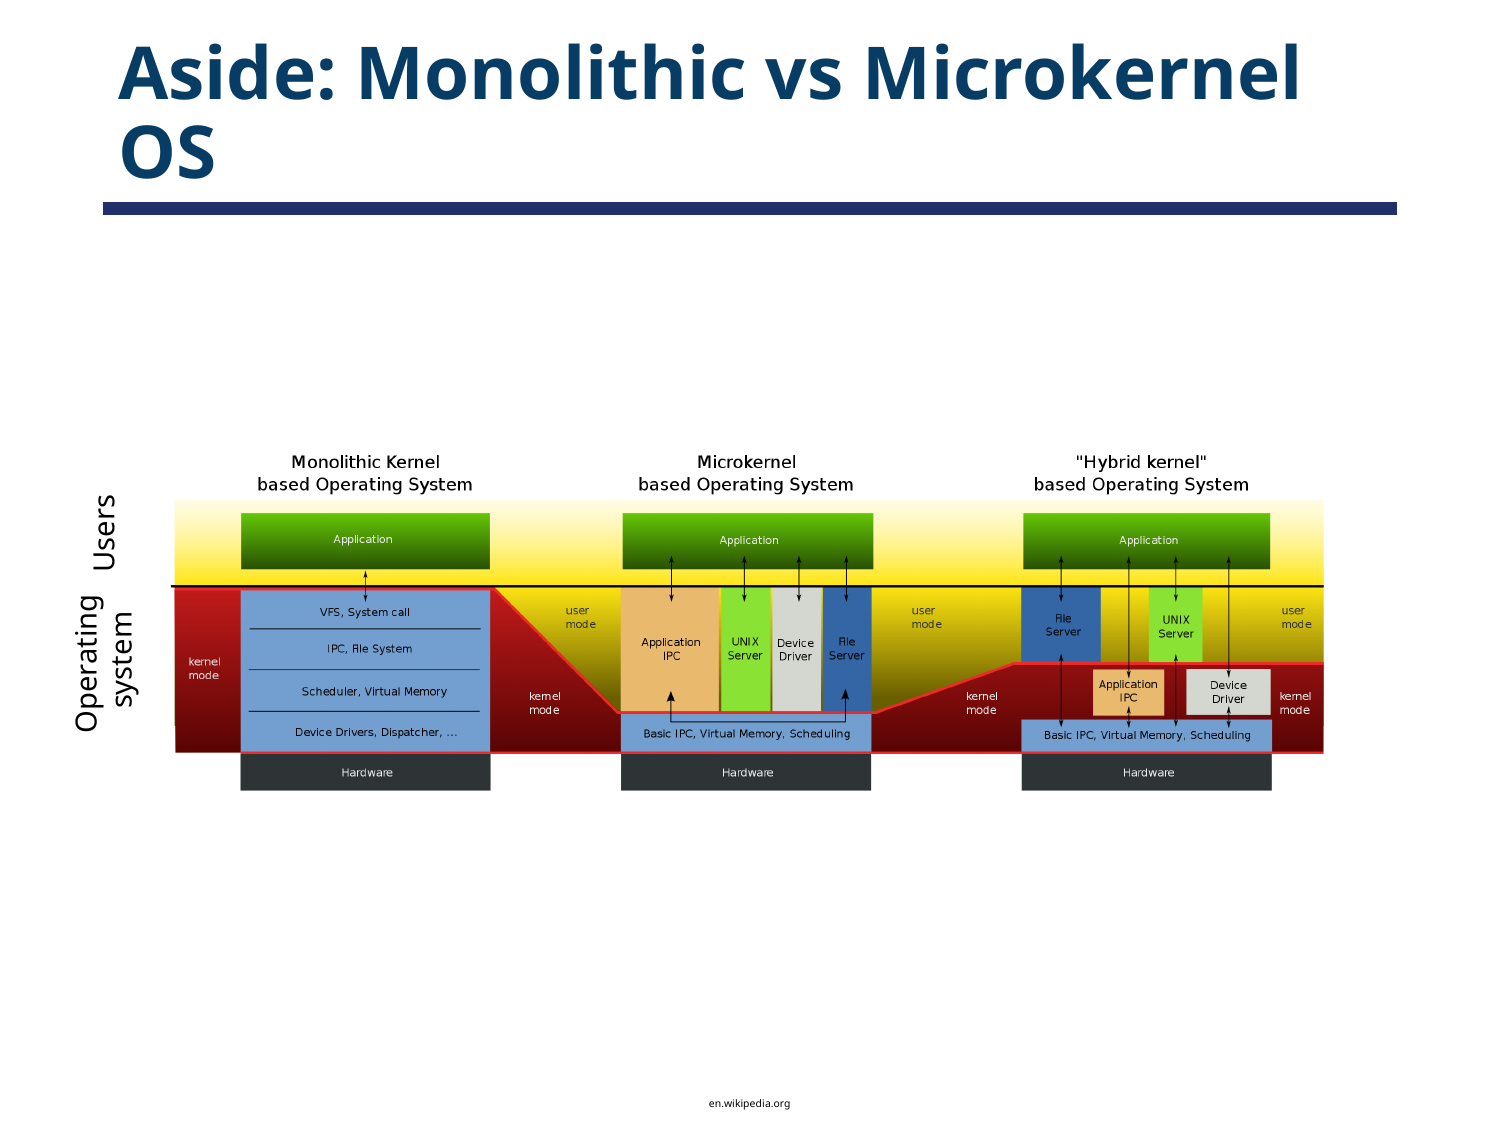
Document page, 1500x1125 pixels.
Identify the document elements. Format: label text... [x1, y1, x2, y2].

text_box Users [77, 479, 128, 572]
text_box en.wikipedia.org [694, 1090, 806, 1118]
picture [170, 449, 1330, 798]
title Aside: Monolithic vs Microkernel OS [103, 34, 1397, 197]
text_box Operating system [60, 572, 145, 749]
